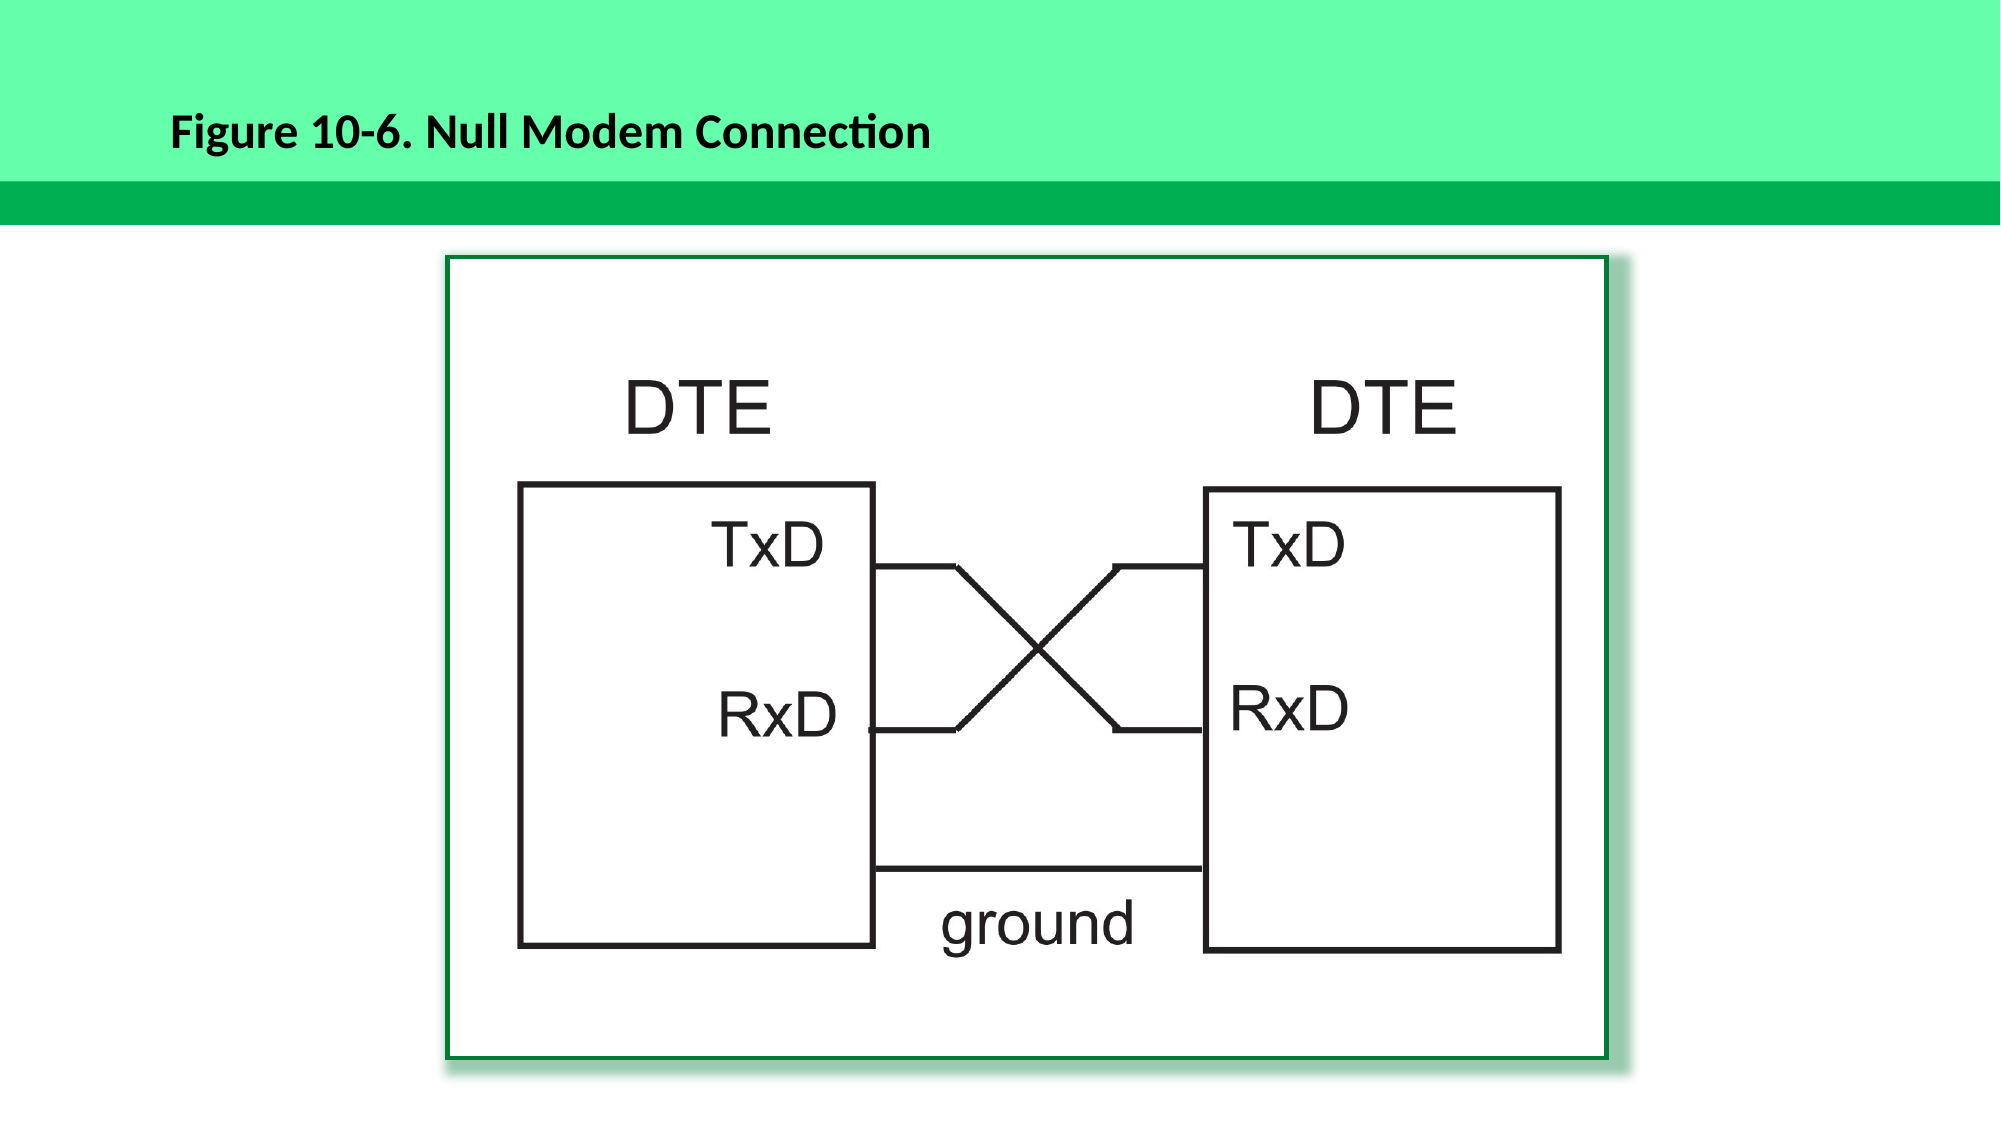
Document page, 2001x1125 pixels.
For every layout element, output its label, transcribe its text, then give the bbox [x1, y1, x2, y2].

text_box [0, 182, 2000, 226]
picture [498, 335, 1585, 981]
text_box [446, 256, 1607, 1059]
text_box [0, 0, 2000, 182]
text_box Figure 10-6. Null Modem Connection [155, 90, 1845, 166]
